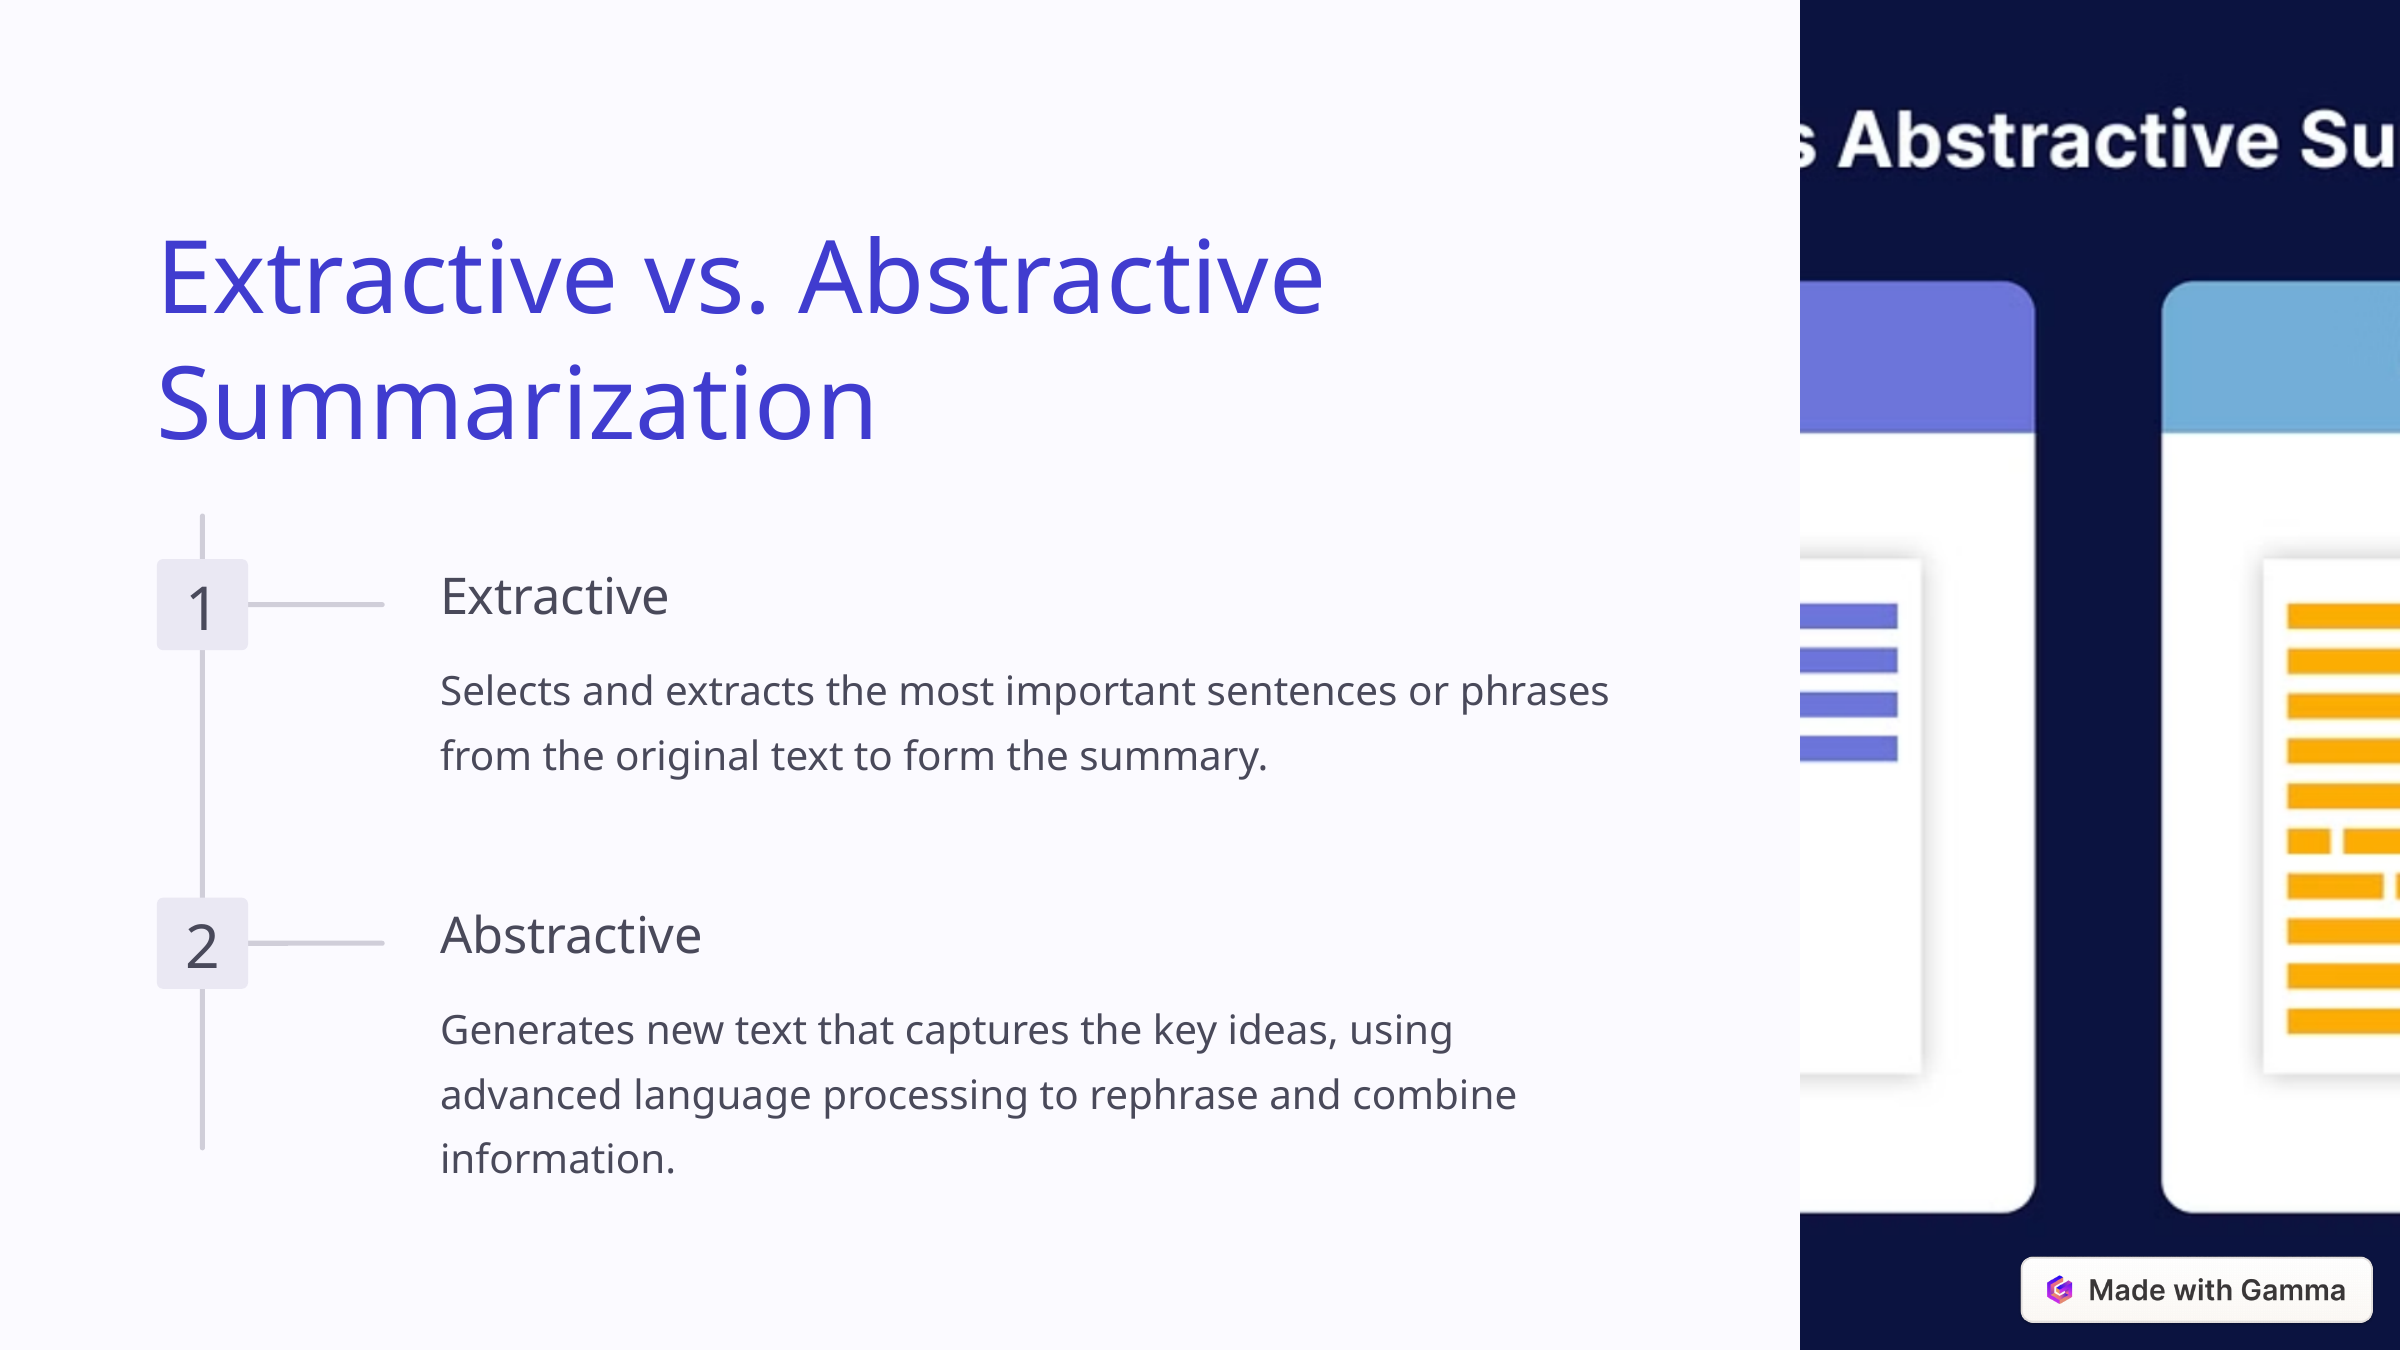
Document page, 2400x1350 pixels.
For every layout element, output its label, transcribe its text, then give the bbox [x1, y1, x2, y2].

picture [1799, 0, 2400, 1350]
text_box [156, 559, 249, 651]
text_box [199, 651, 205, 897]
text_box [156, 897, 249, 989]
text_box 2 [183, 912, 222, 974]
text_box Abstractive [425, 892, 932, 956]
text_box Extractive [425, 553, 932, 618]
text_box 1 [188, 574, 216, 635]
text_box [0, 0, 1799, 1350]
text_box [249, 602, 385, 608]
text_box [199, 513, 205, 559]
text_box Extractive vs. Abstractive Summarization [141, 199, 1659, 453]
text_box [199, 989, 205, 1151]
text_box [249, 940, 385, 946]
text_box Selects and extracts the most important sentences or phrases from the original text to form the summary. [425, 641, 1659, 772]
text_box Generates new text that captures the key ideas, using advanced language processing to rephrase and combine information. [425, 980, 1659, 1110]
